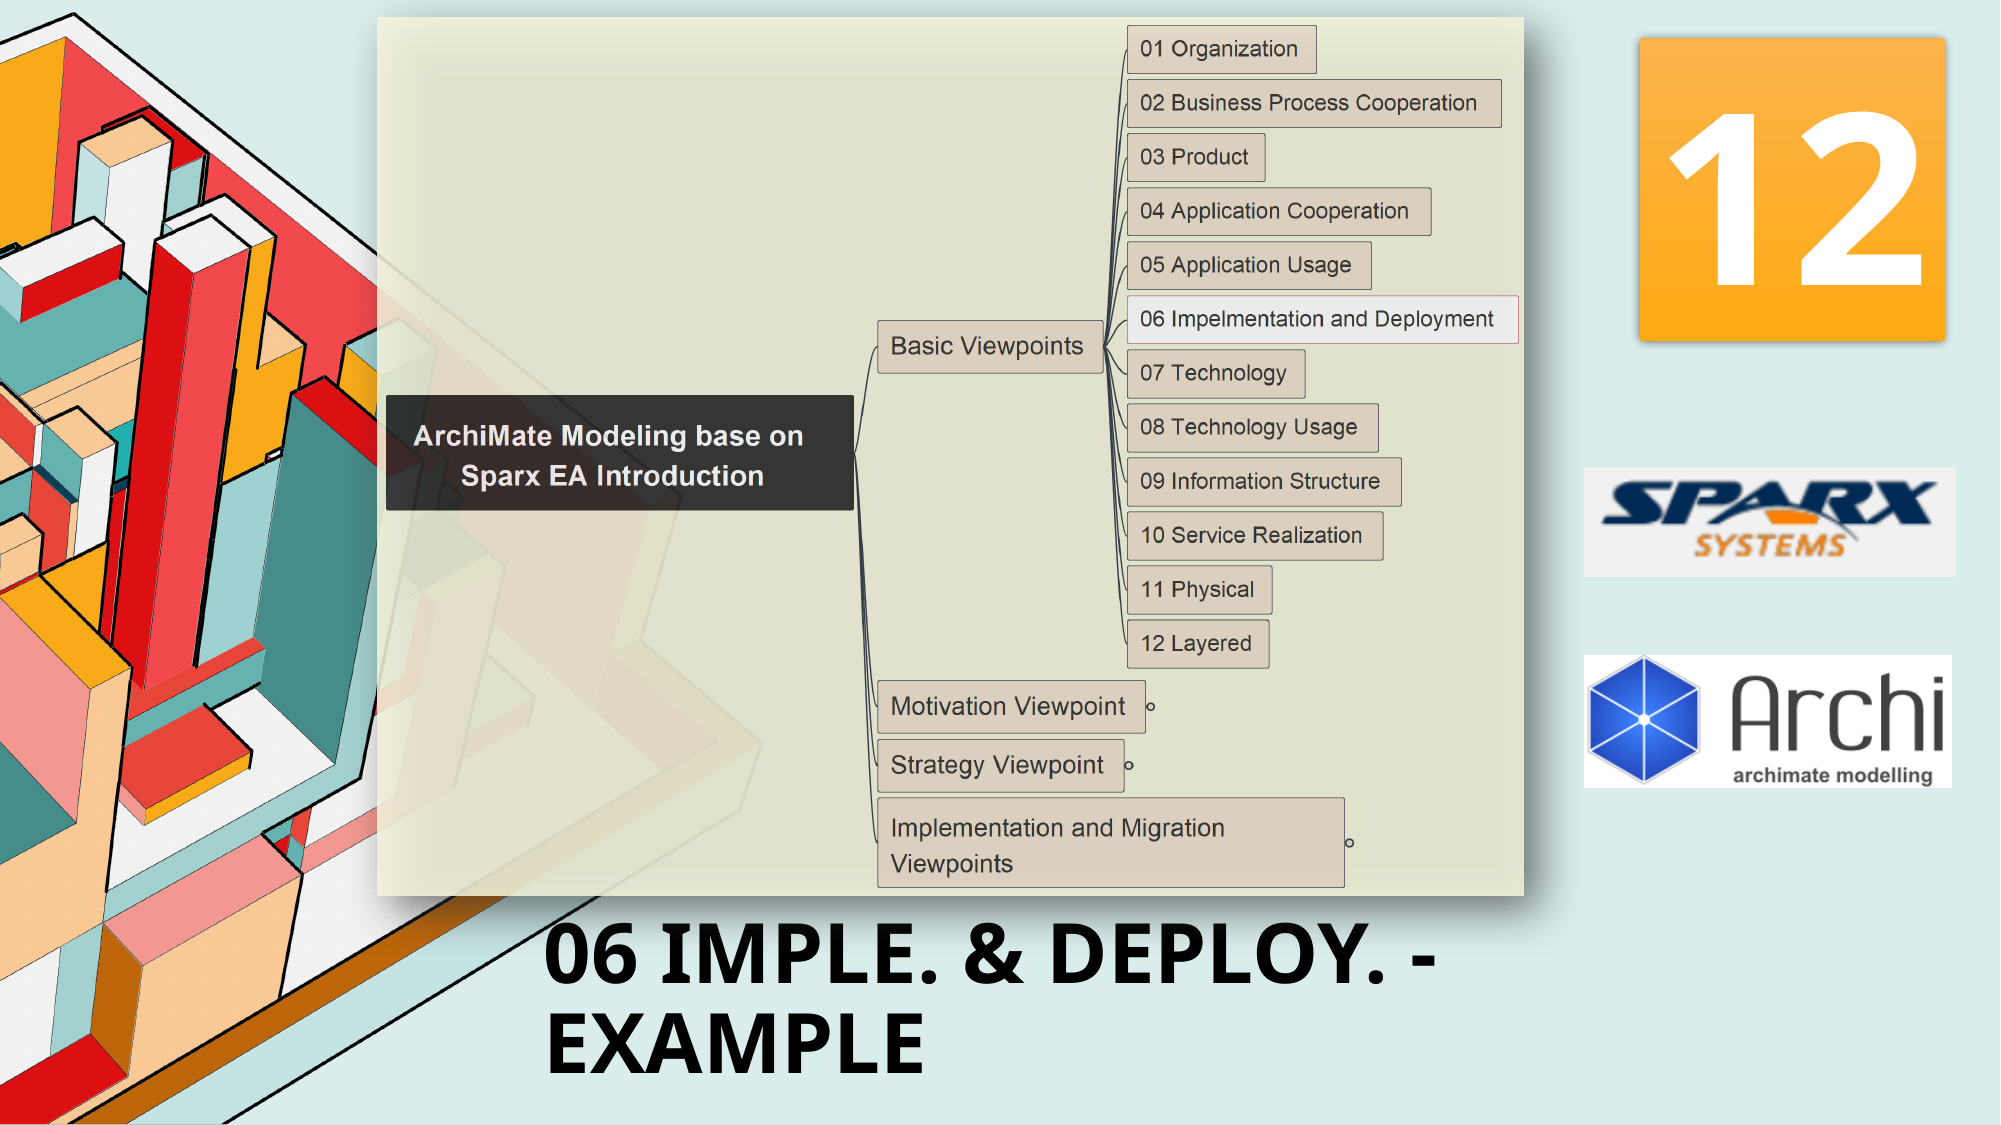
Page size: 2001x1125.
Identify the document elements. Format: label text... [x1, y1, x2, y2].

picture [0, 0, 1524, 1125]
picture [1584, 467, 1956, 577]
picture [1584, 655, 1952, 788]
title 06 Imple. & Deploy. - Example [528, 878, 1599, 1125]
text_box 12 [1640, 38, 1945, 341]
